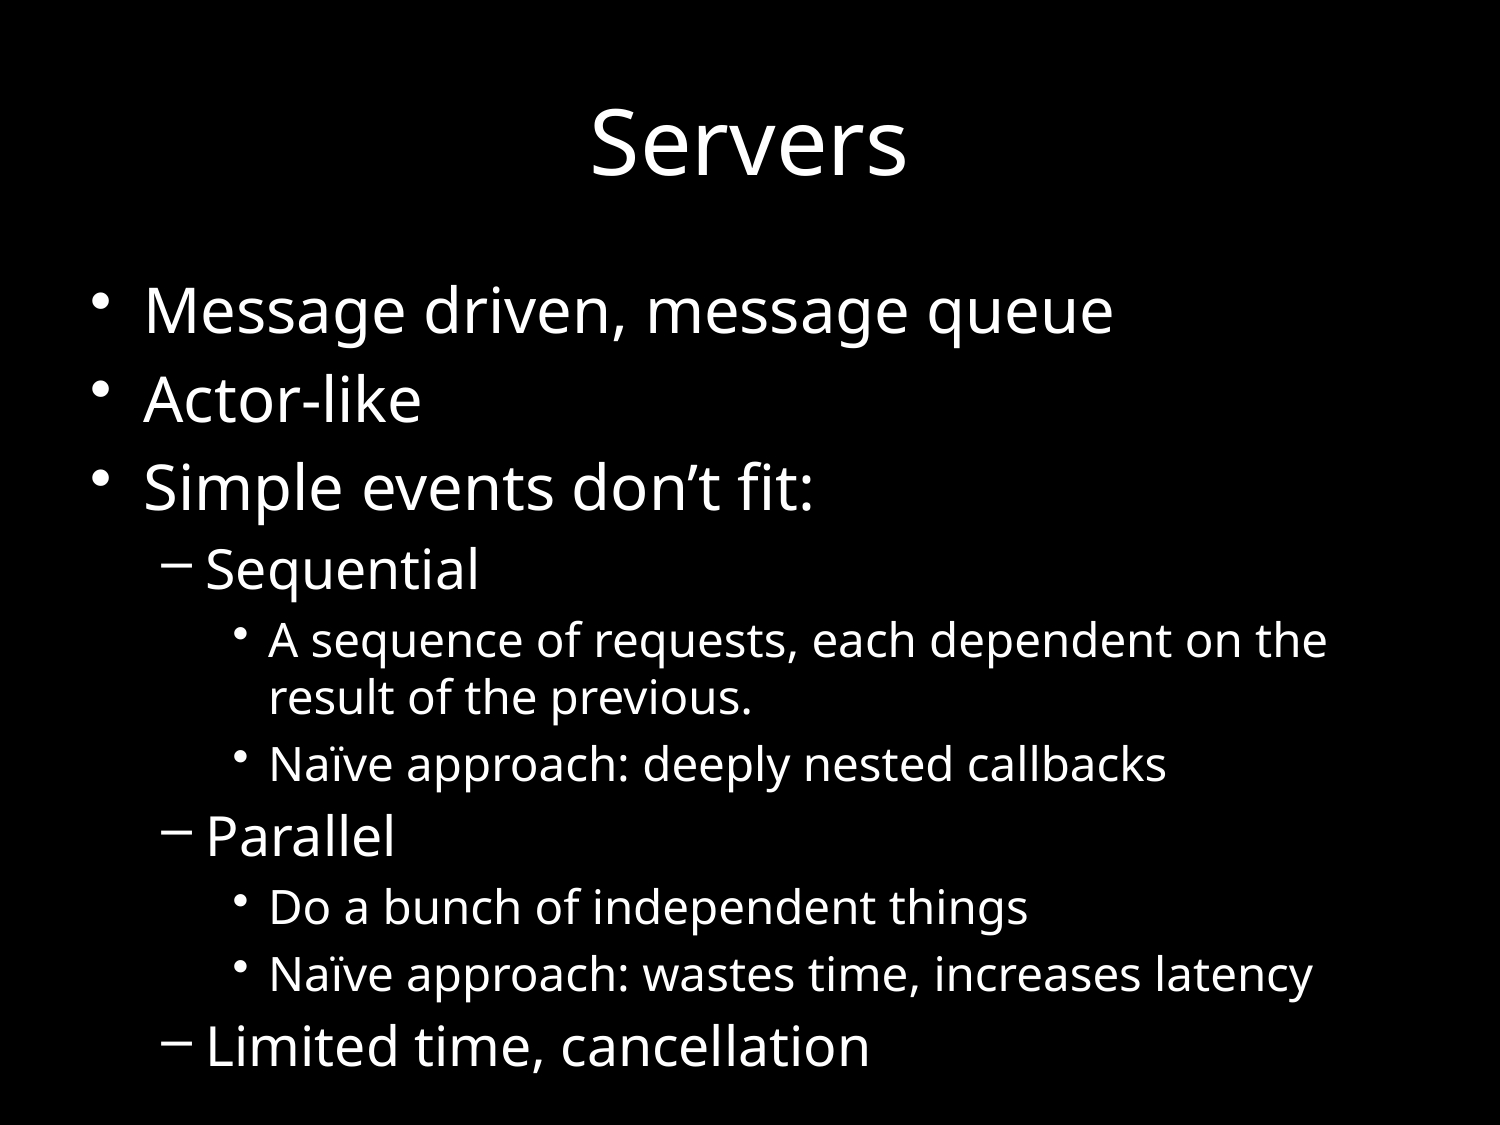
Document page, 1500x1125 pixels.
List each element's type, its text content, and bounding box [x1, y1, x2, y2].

title Servers [74, 44, 1426, 233]
list Message driven, message queue Actor-like Simple events don’t fit: Sequential A sequence of requests, each dependent on the result of the previous. Naïve approach: deeply nested callbacks Parallel Do a bunch of independent things Naïve approach: wastes time, increases latency Limited time, cancellation [74, 262, 1426, 1088]
